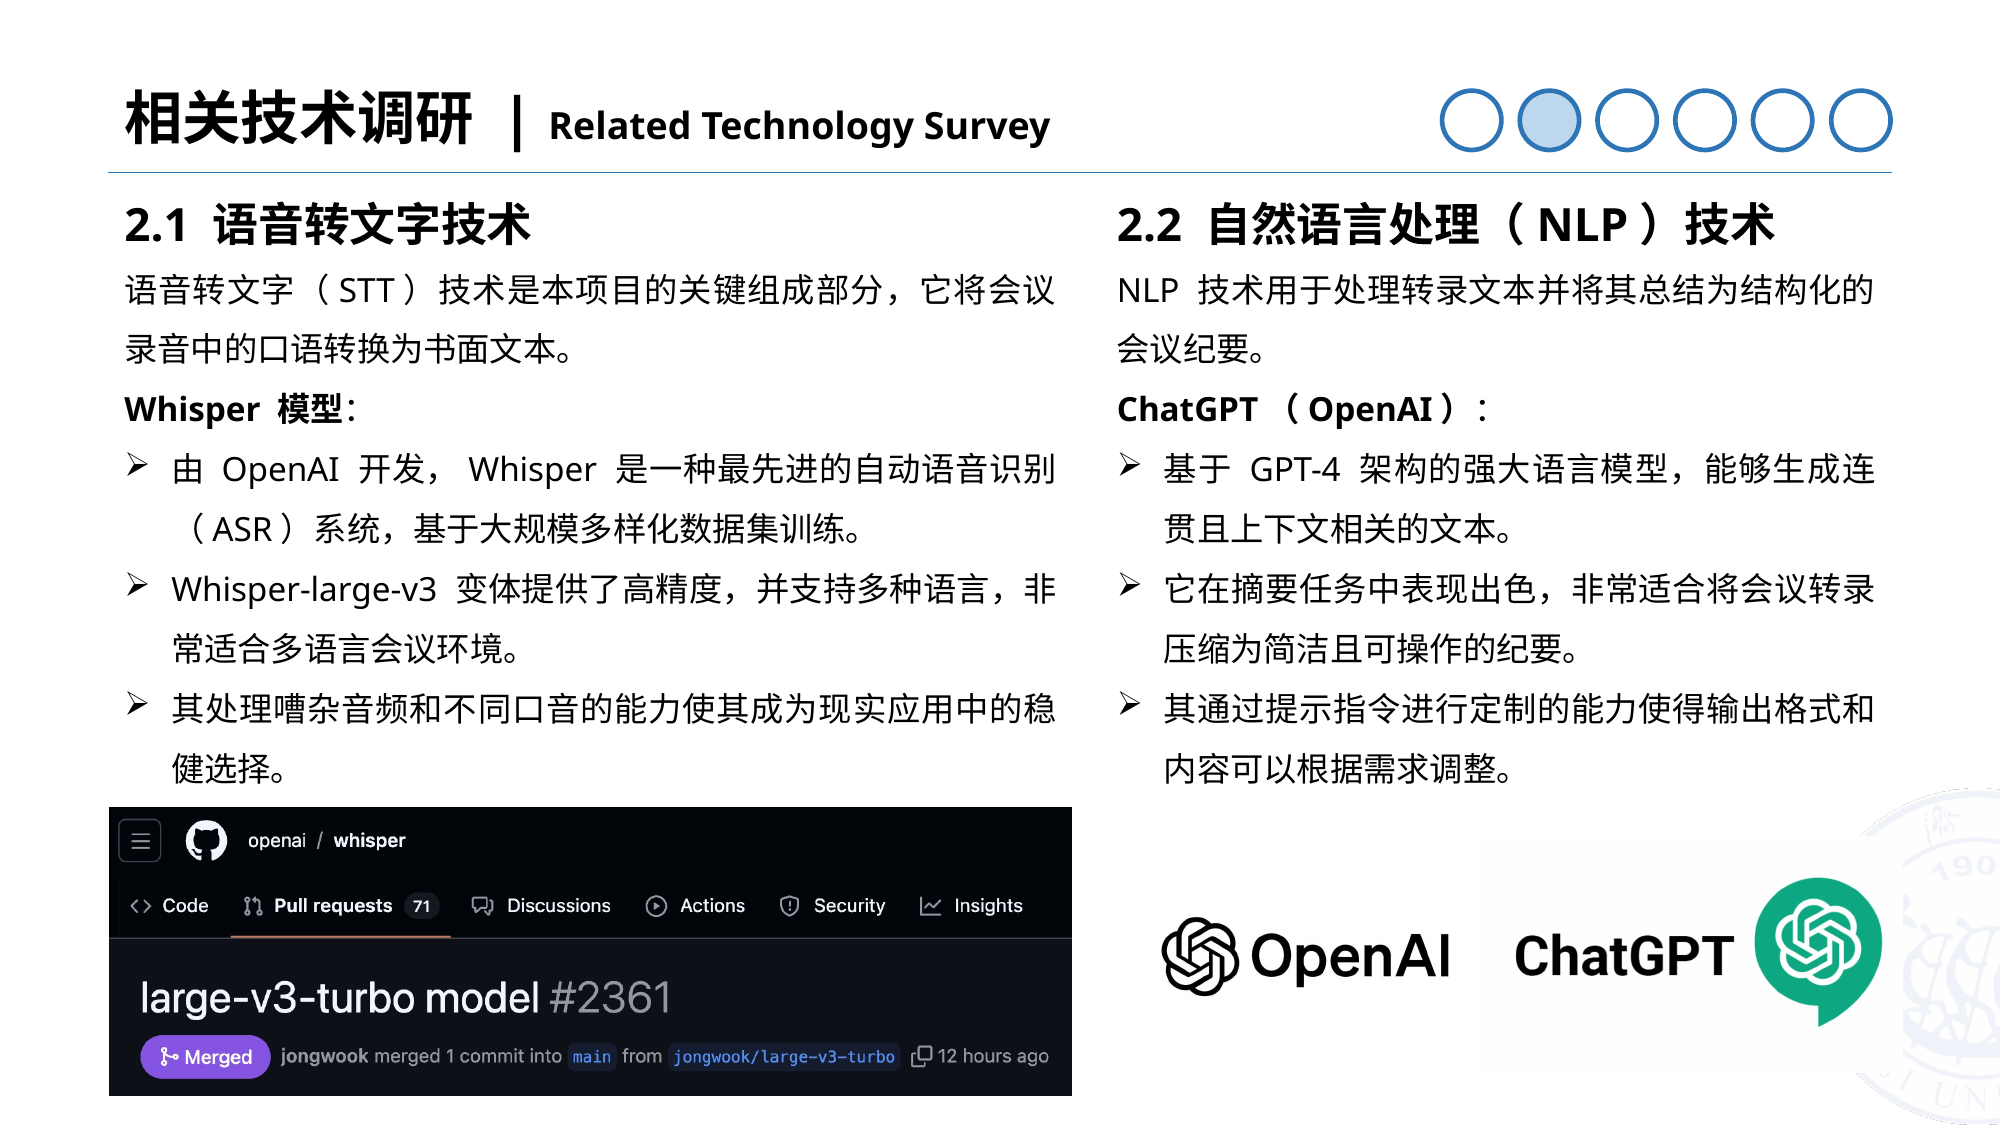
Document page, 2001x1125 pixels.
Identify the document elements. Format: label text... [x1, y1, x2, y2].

text_box [1597, 90, 1657, 150]
picture [1483, 788, 2000, 1125]
text_box [1752, 90, 1813, 150]
text_box 语音转文字（STT）技术是本项目的关键组成部分，它将会议录音中的口语转换为书面文本。 Whisper 模型： 由 OpenAI 开发，Whisper 是一种最先进的自动语音识别（ASR）系统，基于大规模多样化数据集训练。 Whisper-large-v3 变体提供了高精度，并支持多种语言，非常适合多语言会议环境。 其处理嘈杂音频和不同口音的能力使其成为现实应用中的稳健选择。 [109, 263, 1072, 774]
text_box 相关技术调研 | Related Technology Survey [109, 67, 1891, 174]
text_box [1442, 90, 1502, 150]
text_box NLP 技术用于处理转录文本并将其总结为结构化的会议纪要。 ChatGPT（OpenAI）： 基于 GPT-4 架构的强大语言模型，能够生成连贯且上下文相关的文本。 它在摘要任务中表现出色，非常适合将会议转录压缩为简洁且可操作的纪要。 其通过提示指令进行定制的能力使得输出格式和内容可以根据需求调整。 [1101, 263, 1891, 774]
text_box 2.2 自然语言处理（NLP）技术 [1101, 173, 1891, 263]
text_box 2.1 语音转文字技术 [109, 173, 1072, 263]
picture [1151, 859, 1462, 1054]
text_box [1519, 90, 1580, 150]
text_box [1831, 90, 1891, 150]
picture [109, 807, 1072, 1096]
text_box [1675, 90, 1735, 150]
